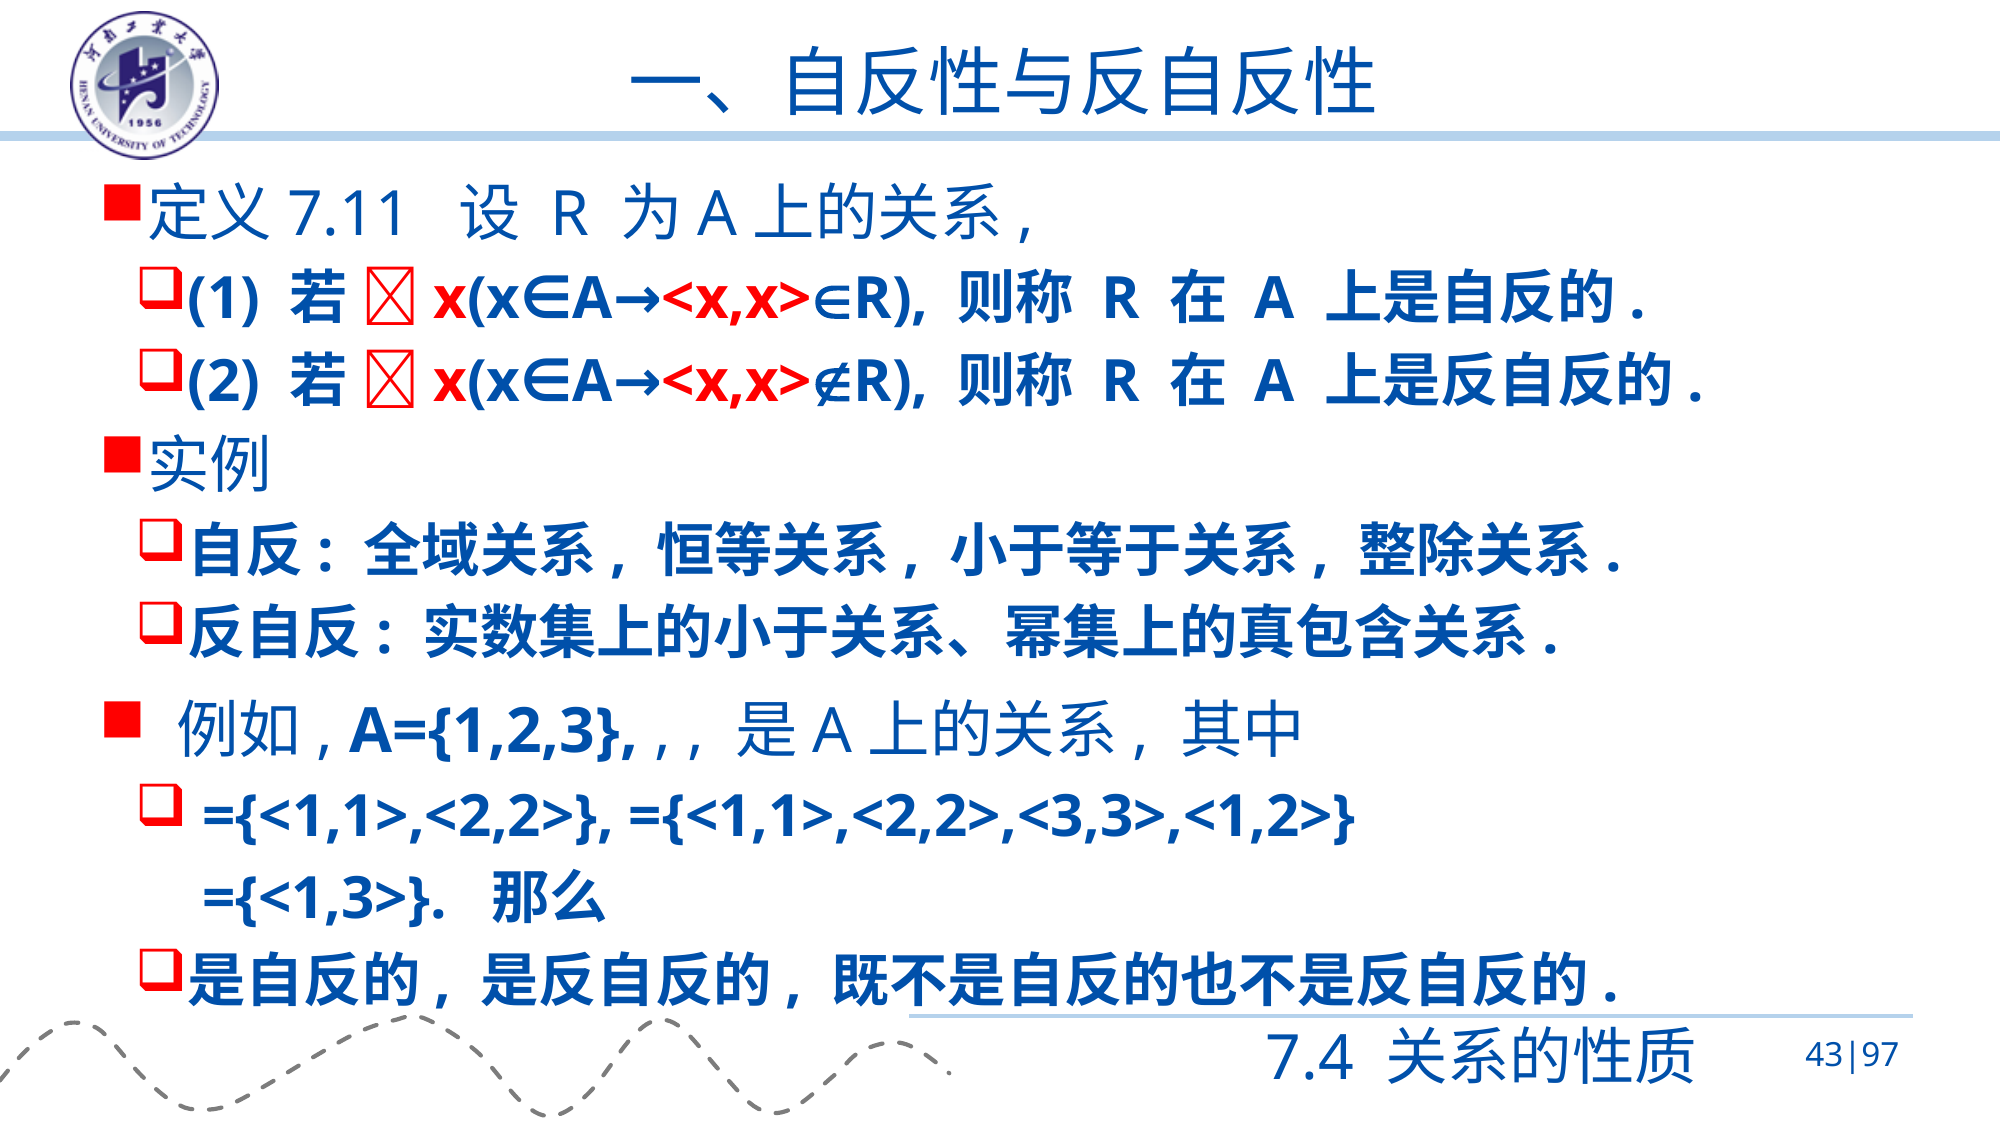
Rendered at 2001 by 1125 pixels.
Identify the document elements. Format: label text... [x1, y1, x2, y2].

picture [70, 11, 219, 160]
list 7.4 关系的性质 [948, 1009, 1713, 1101]
title 一、自反性与反自反性 [236, 36, 1772, 134]
slide_number 43|97 [1756, 1025, 1915, 1086]
